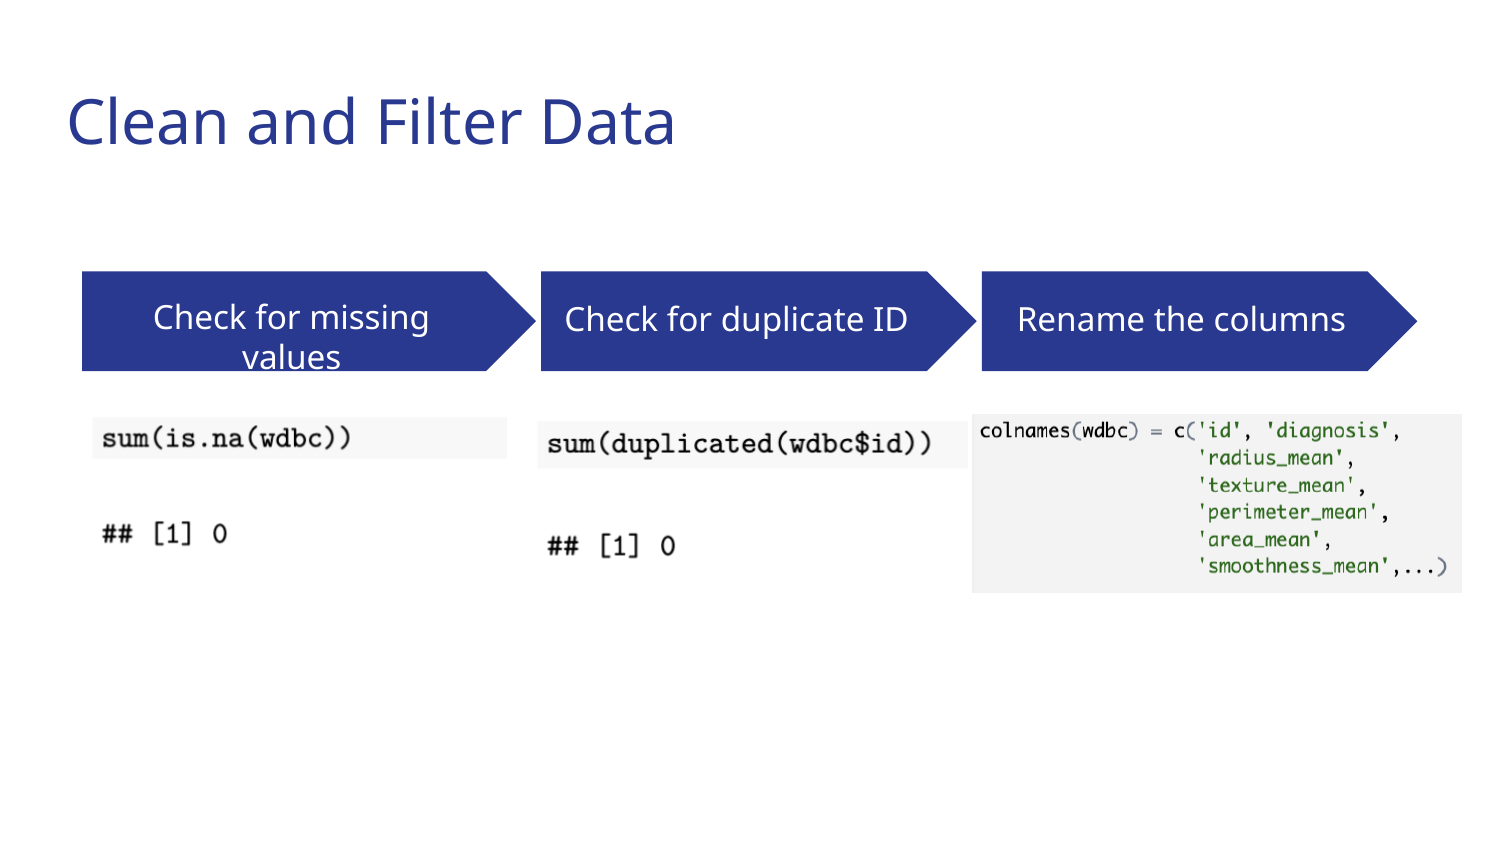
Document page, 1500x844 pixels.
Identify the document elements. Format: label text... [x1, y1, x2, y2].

picture [77, 411, 507, 583]
text_box [981, 271, 1418, 372]
text_box Check for duplicate ID [548, 283, 926, 354]
text_box [541, 271, 977, 372]
text_box Rename the columns [993, 283, 1371, 354]
text_box Check for missing values [92, 281, 492, 391]
text_box [82, 271, 536, 372]
title Clean and Filter Data [51, 67, 1449, 167]
picture [971, 414, 1462, 593]
picture [531, 411, 968, 596]
